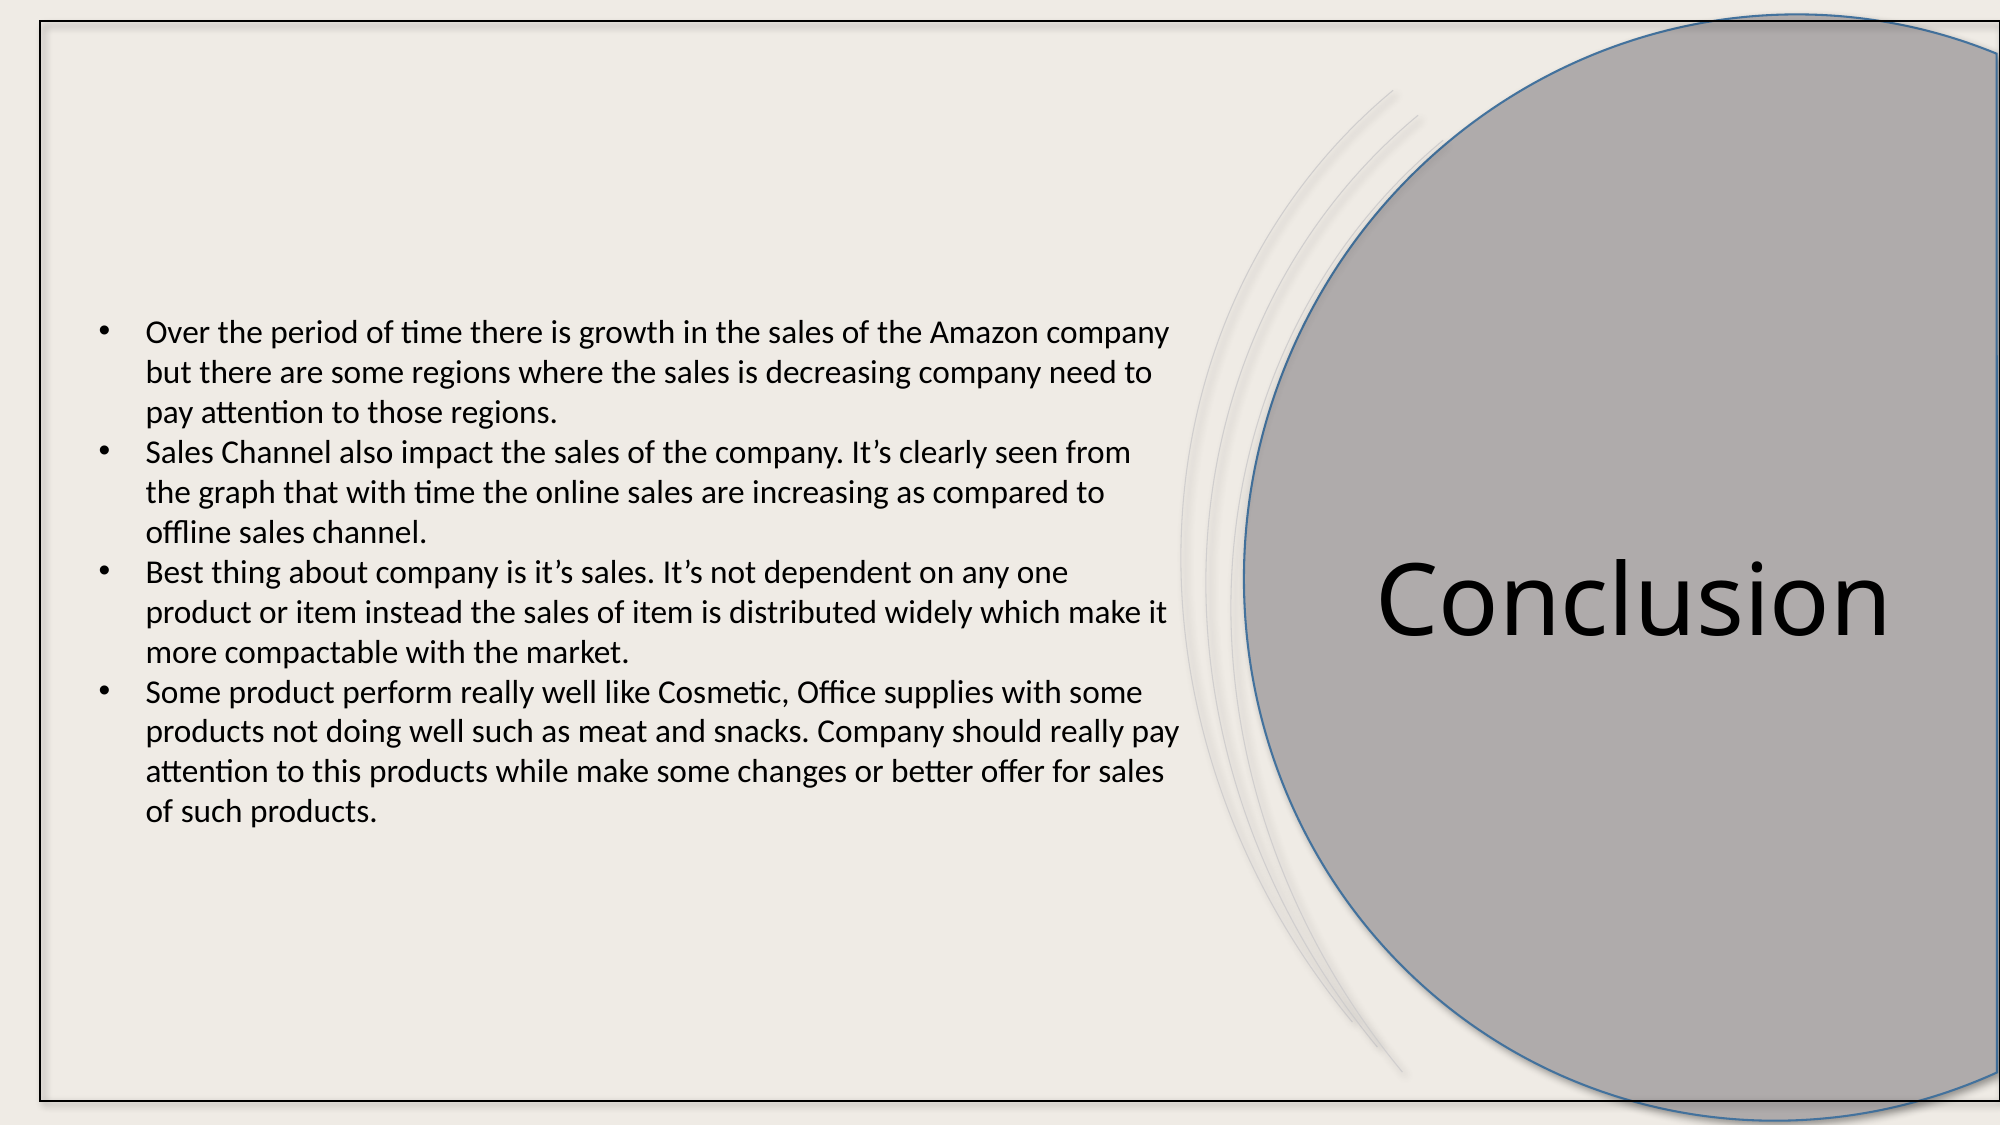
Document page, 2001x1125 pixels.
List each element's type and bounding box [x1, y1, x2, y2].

text_box [1668, 1111, 1882, 1122]
text_box [1719, 13, 1874, 19]
text_box [39, 20, 2000, 1102]
